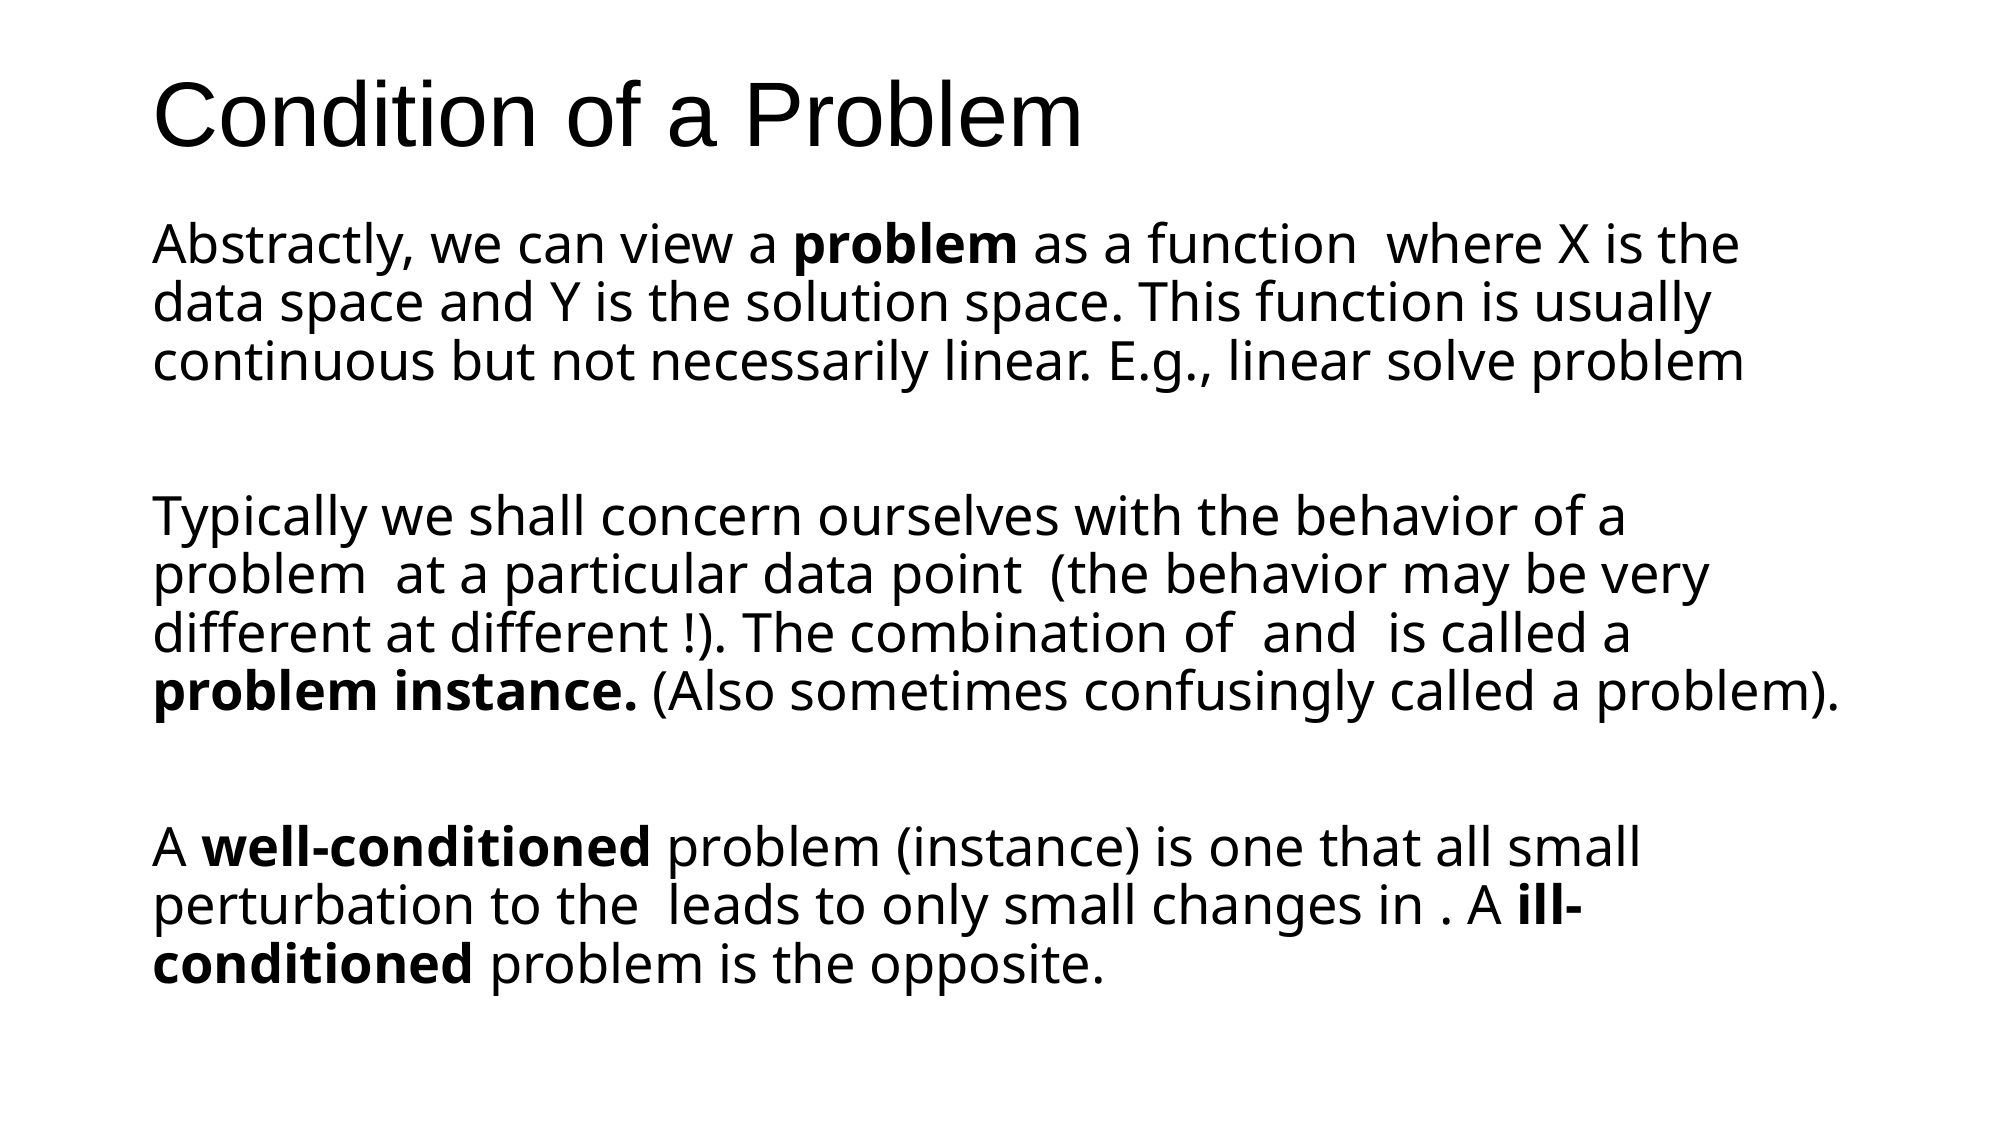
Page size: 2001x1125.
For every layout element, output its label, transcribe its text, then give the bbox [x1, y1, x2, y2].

title Condition of a Problem [137, 59, 1863, 175]
